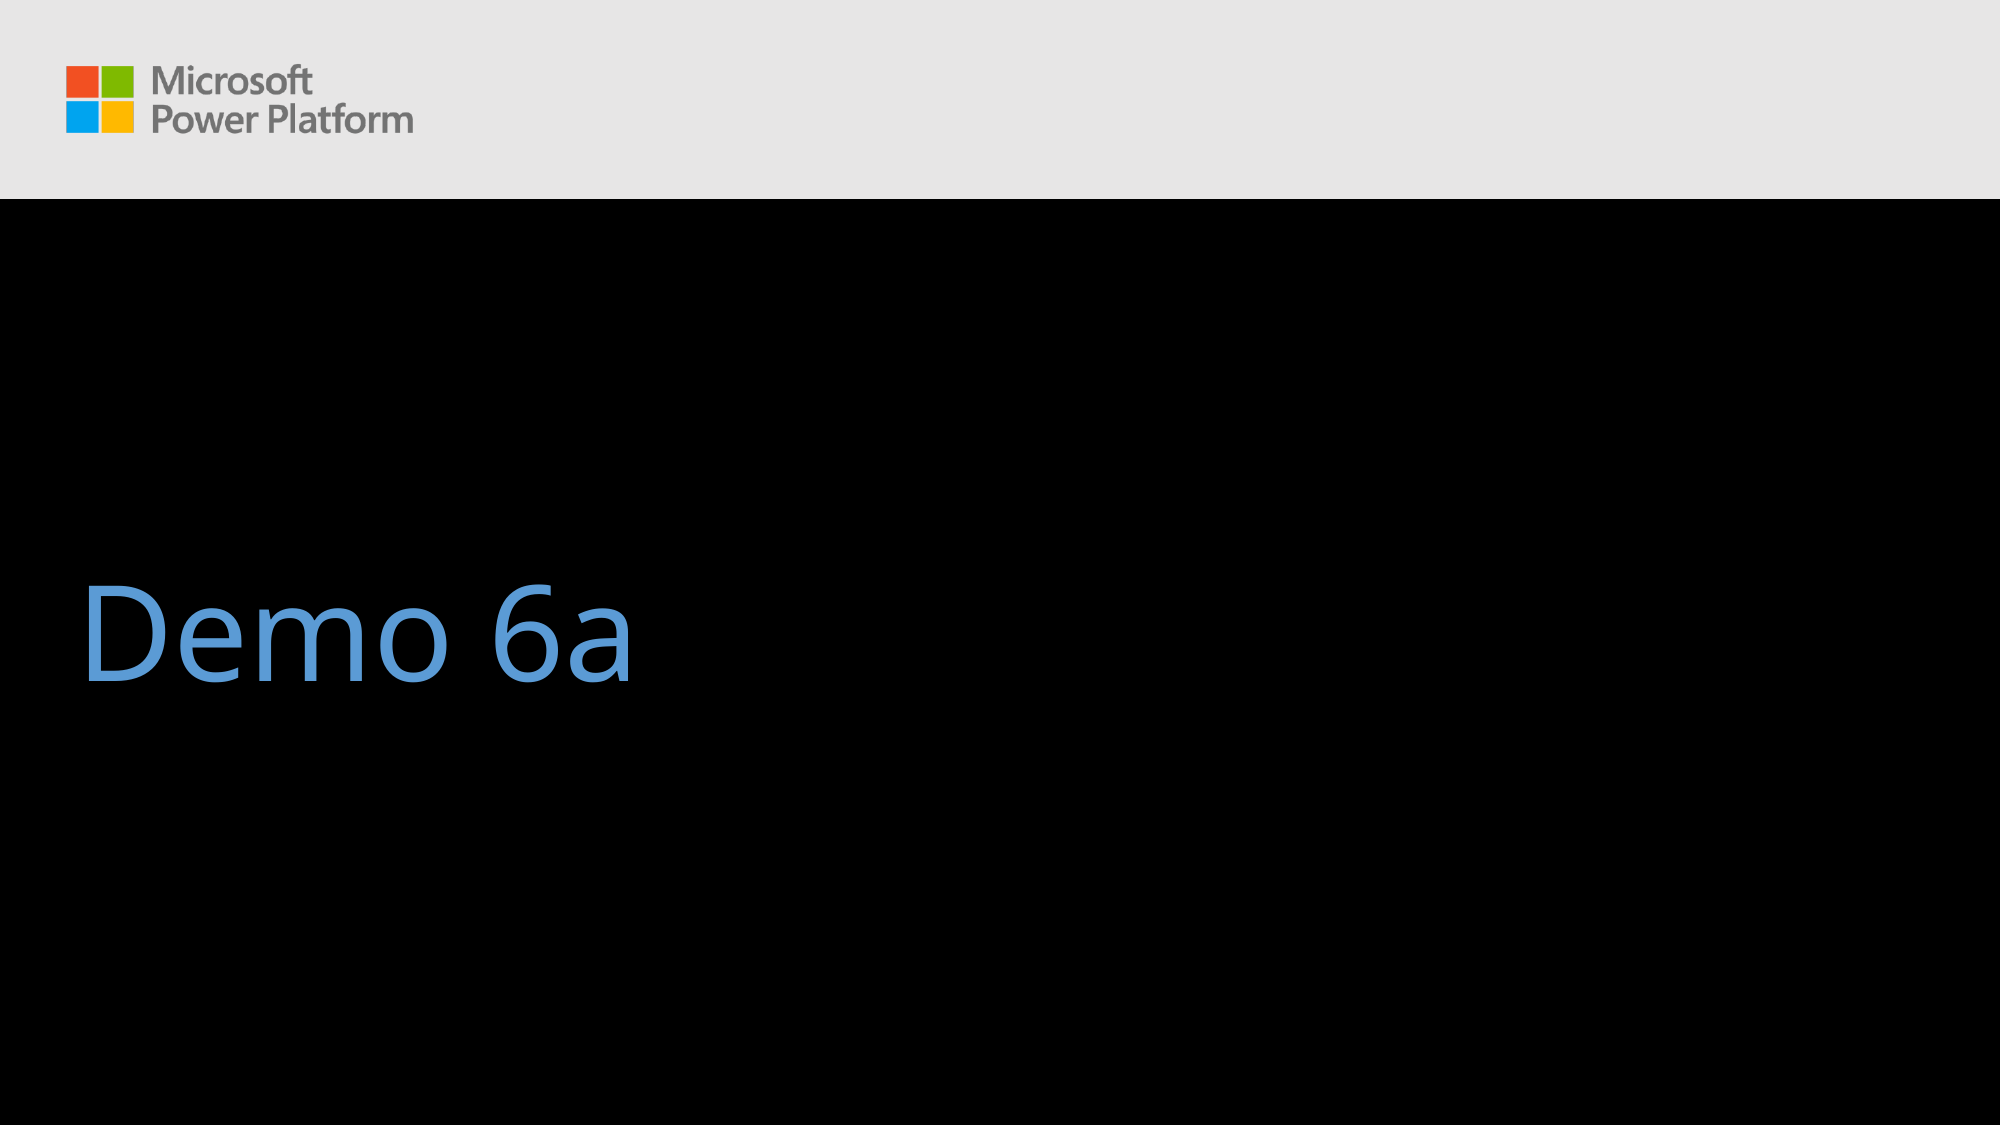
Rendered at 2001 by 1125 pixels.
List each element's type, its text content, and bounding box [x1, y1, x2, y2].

title Demo 6a [61, 414, 1833, 883]
picture [0, 0, 480, 199]
